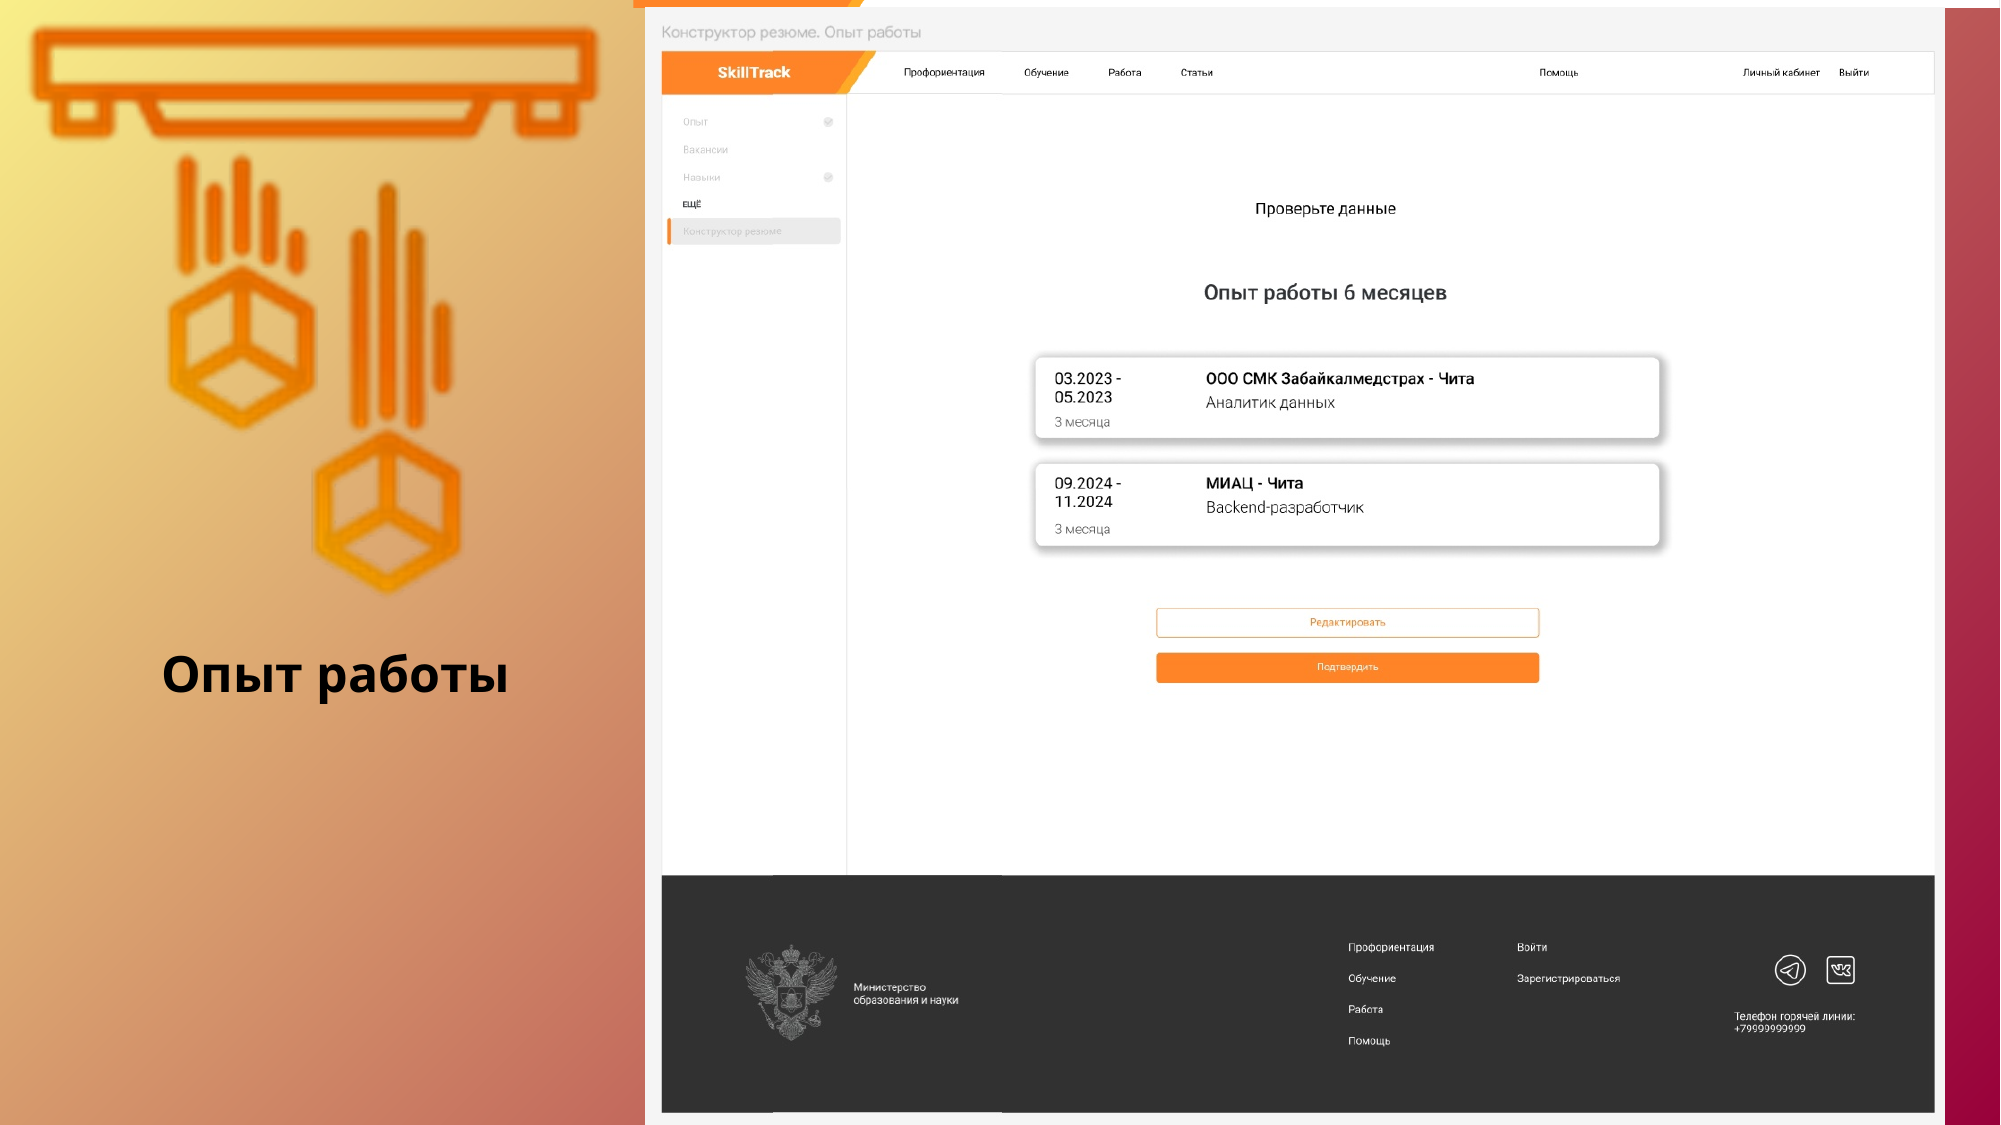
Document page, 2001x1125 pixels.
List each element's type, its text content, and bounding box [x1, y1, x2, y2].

picture [23, 20, 607, 604]
text_box Опыт работы [0, 635, 526, 710]
picture [633, 0, 2000, 1125]
